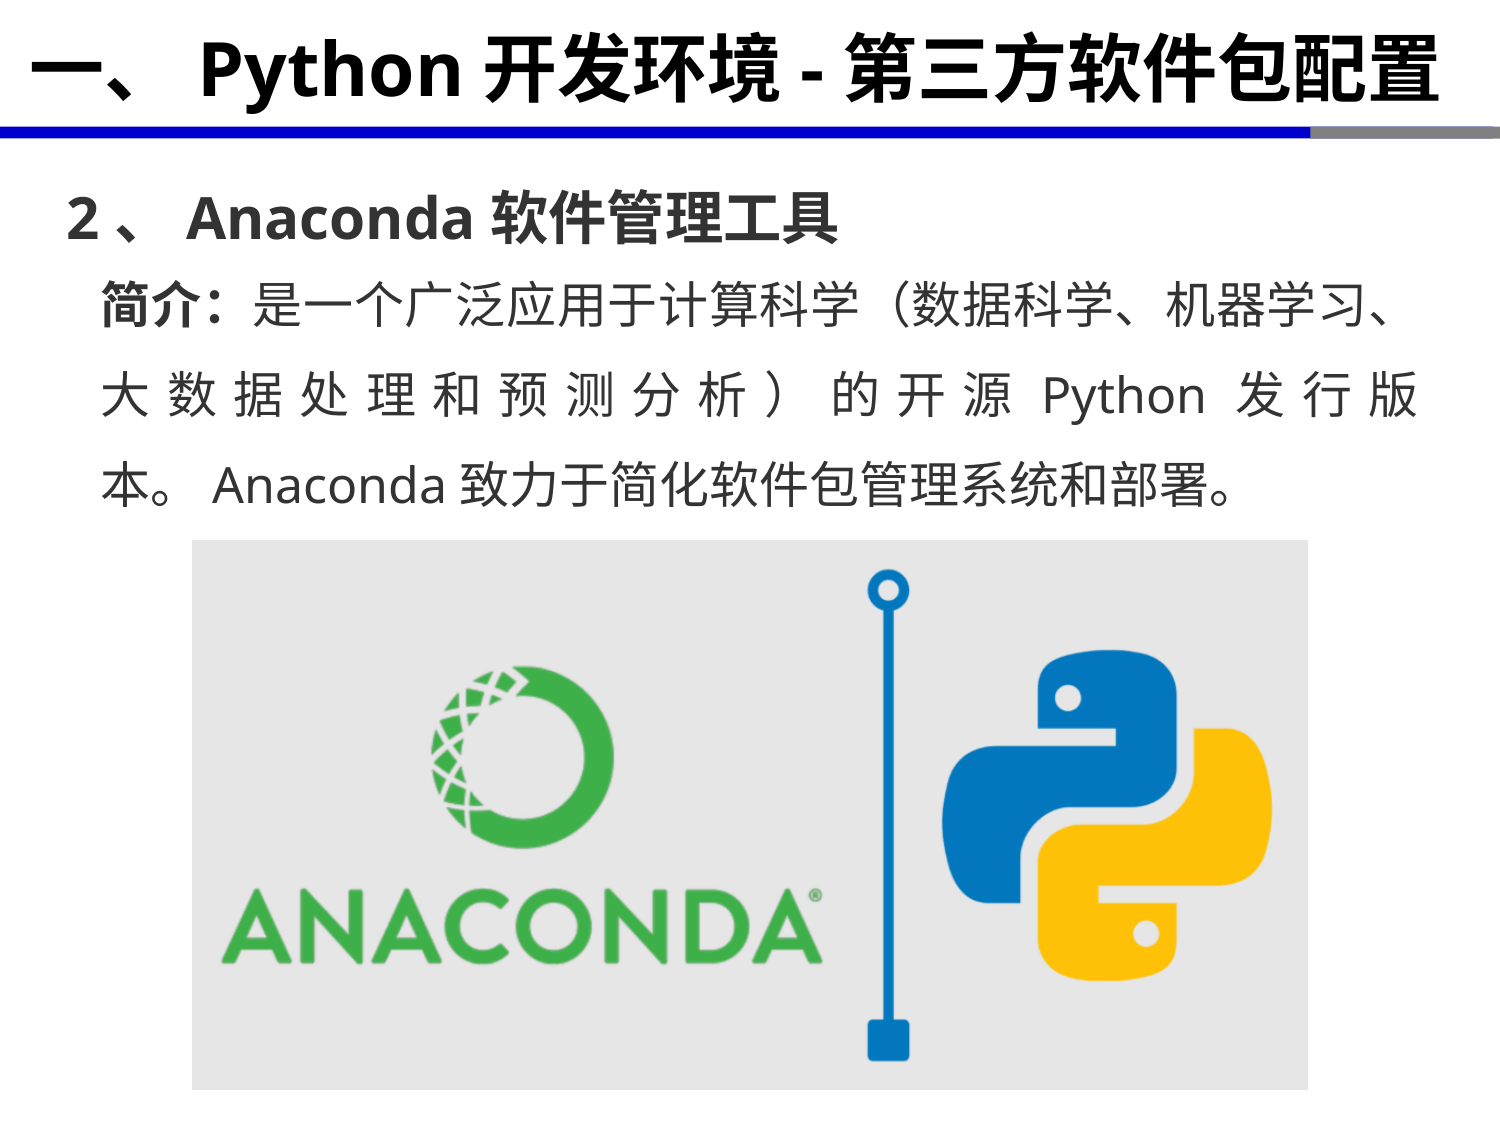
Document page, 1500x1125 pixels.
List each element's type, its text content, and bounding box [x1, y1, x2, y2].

picture [192, 539, 1308, 1090]
title 一、Python开发环境-第三方软件包配置 [0, 1, 1479, 132]
text_box 2、Anaconda软件管理工具 [52, 138, 1037, 259]
text_box 简介：是一个广泛应用于计算科学（数据科学、机器学习、大数据处理和预测分析）的开源Python发行版本。Anaconda致力于简化软件包管理系统和部署。 [85, 235, 1434, 521]
